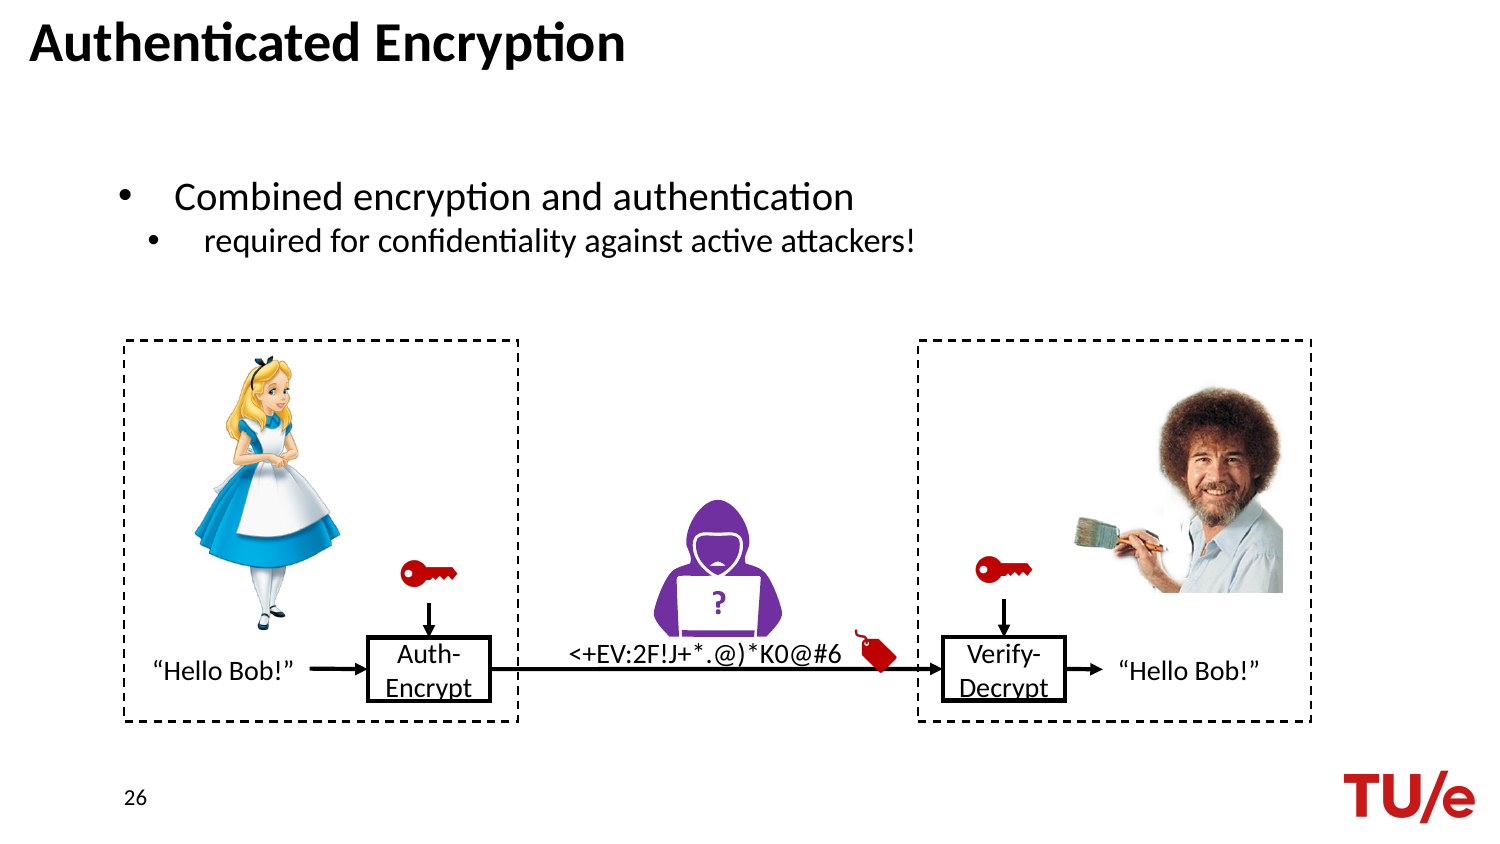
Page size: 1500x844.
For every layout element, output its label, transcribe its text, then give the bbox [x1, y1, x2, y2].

text_box [123, 339, 519, 723]
picture [973, 539, 1035, 600]
list Combined encryption and authentication required for confidentiality against active attackers! [0, 88, 1500, 342]
title Authenticated Encryption [0, 0, 1500, 88]
text_box [917, 339, 1312, 723]
picture [1338, 749, 1500, 844]
picture [1074, 378, 1283, 593]
slide_number 26 [0, 749, 1338, 844]
picture [847, 623, 904, 679]
picture [186, 350, 347, 638]
text_box <+EV:2F!J+*.@)*K0@#6 [553, 628, 847, 669]
text_box [653, 499, 783, 637]
text_box <+EV:2F!J+*.@)*K0@#6 [553, 670, 847, 677]
picture [398, 543, 460, 604]
